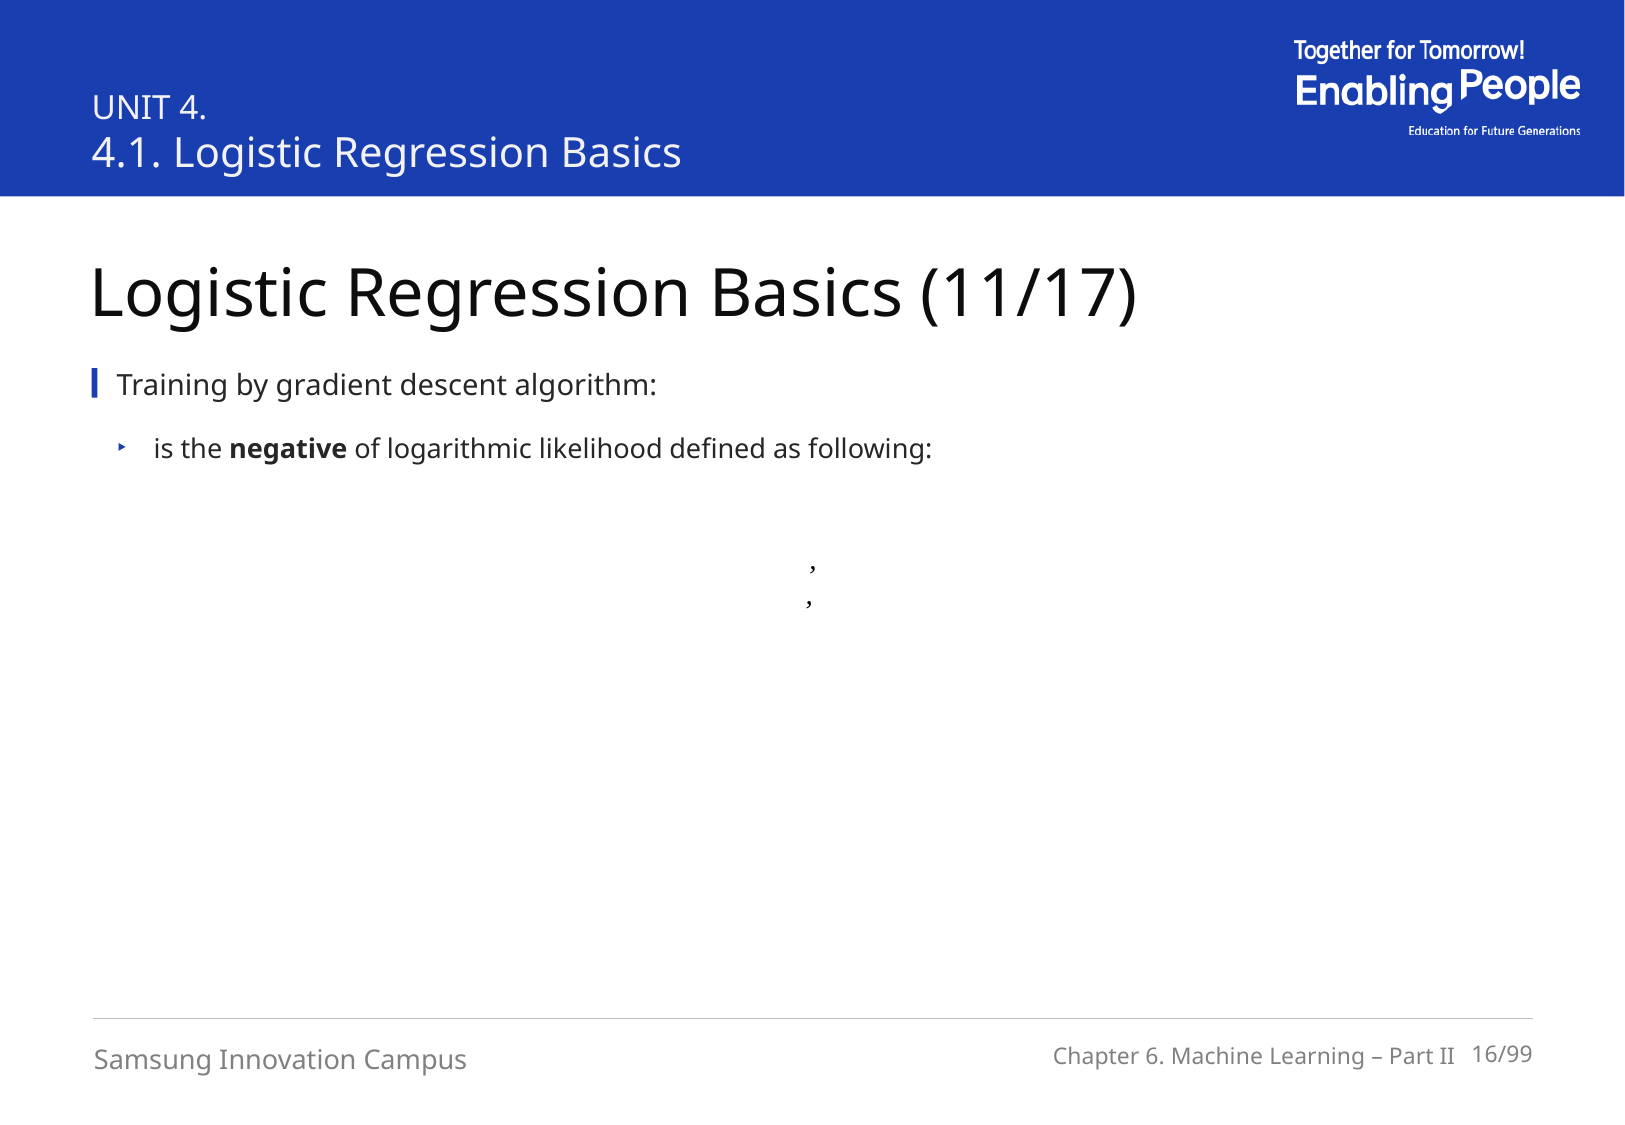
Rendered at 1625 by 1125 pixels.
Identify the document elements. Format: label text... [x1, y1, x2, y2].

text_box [91, 366, 1533, 402]
picture [1294, 40, 1580, 135]
text_box Logistic Regression Basics (11/17) [89, 249, 1534, 331]
text_box UNIT 4. 4.1. Logistic Regression Basics [91, 85, 1048, 177]
